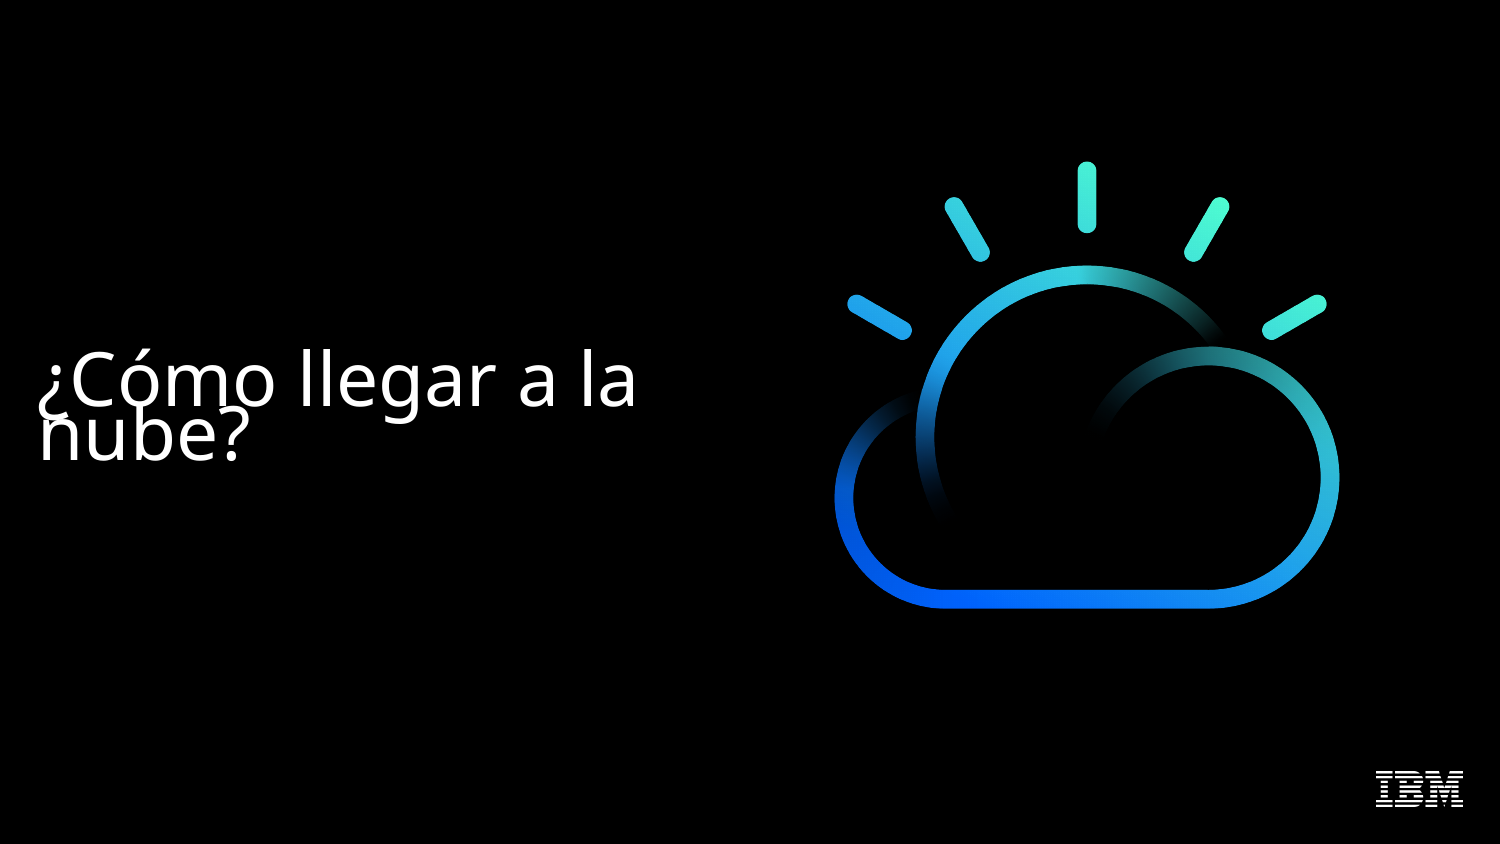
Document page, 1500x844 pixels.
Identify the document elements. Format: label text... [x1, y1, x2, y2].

title ¿Cómo llegar a la nube? [37, 342, 782, 502]
picture [787, 125, 1390, 643]
picture [1376, 771, 1463, 807]
